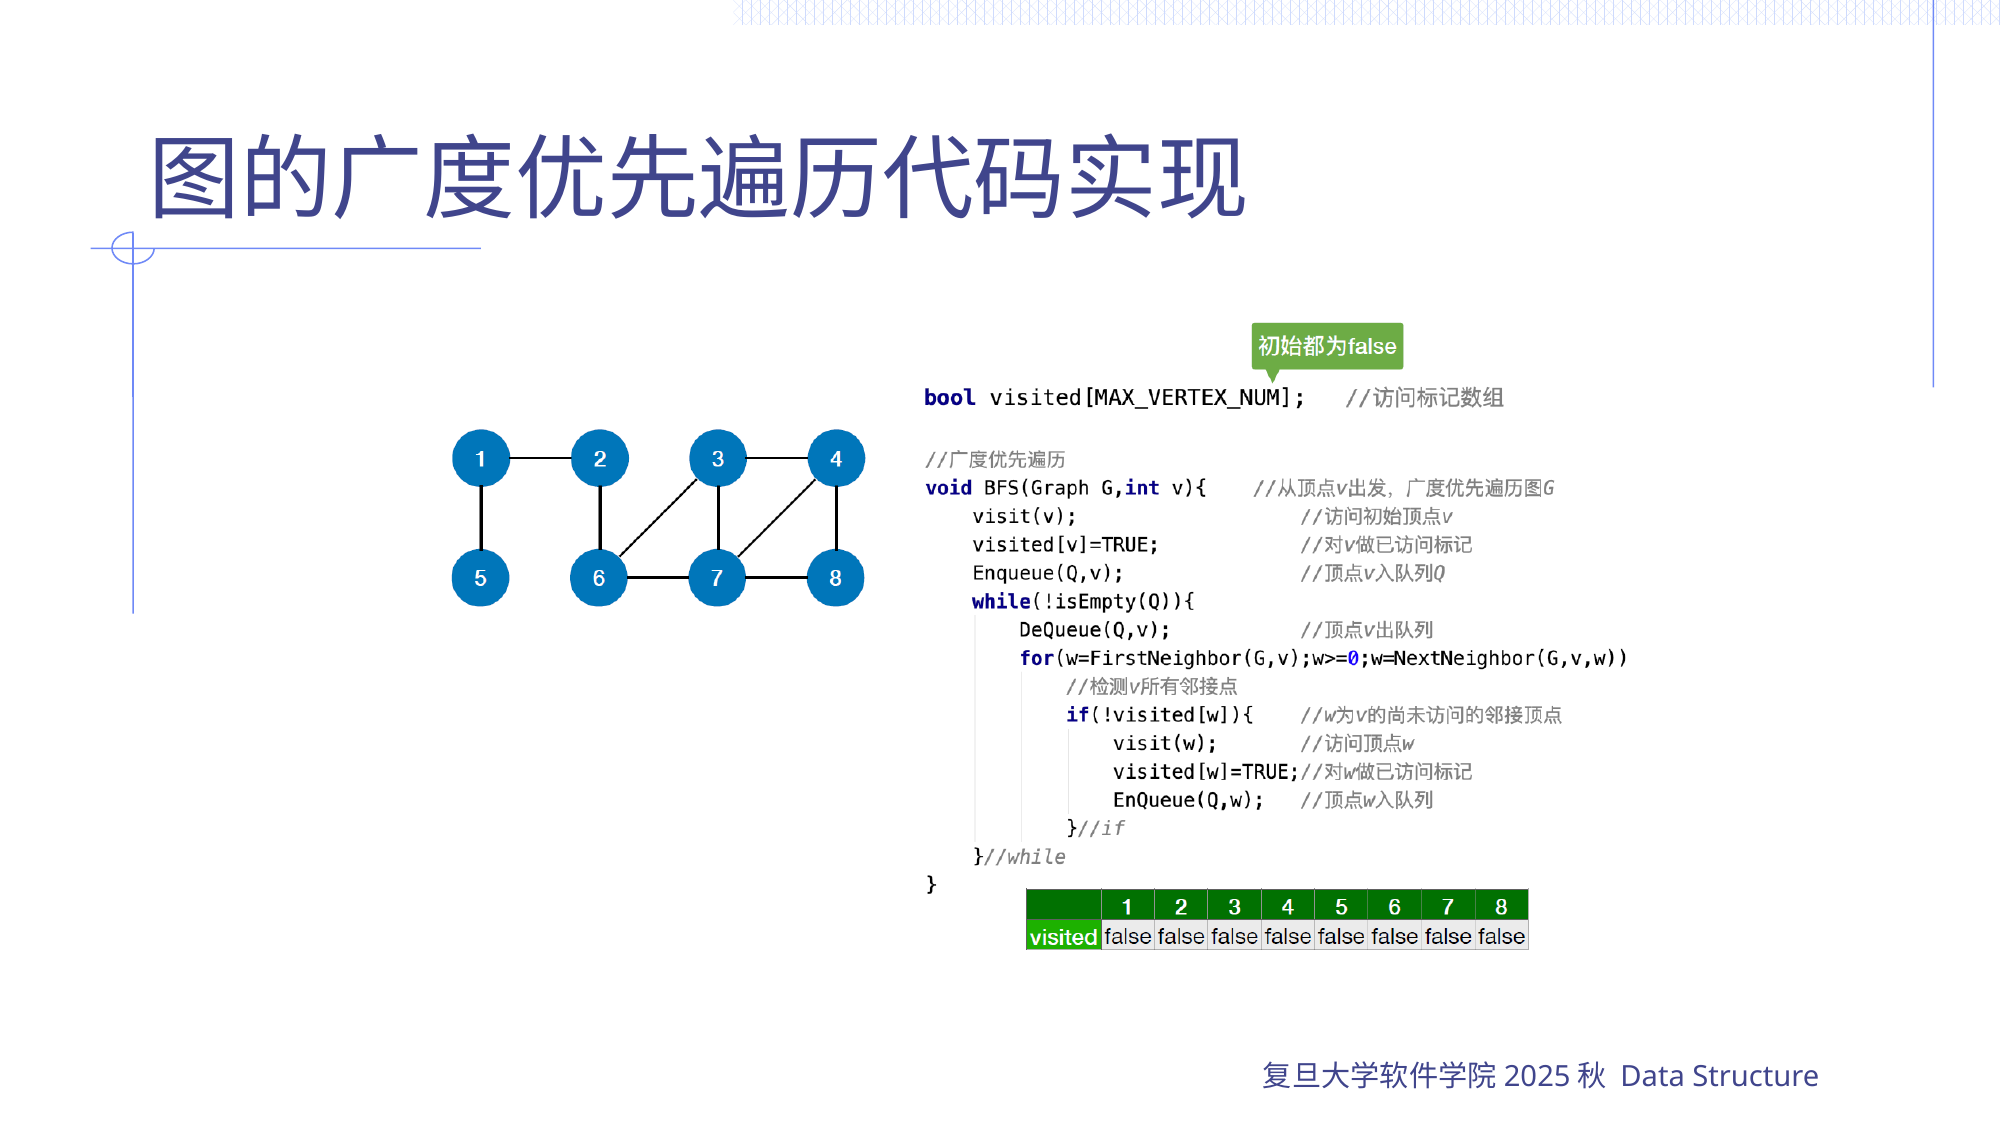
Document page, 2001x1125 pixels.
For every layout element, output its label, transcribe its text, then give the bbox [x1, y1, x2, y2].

title 图的广度优先遍历代码实现 [133, 50, 1834, 238]
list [414, 312, 1653, 988]
